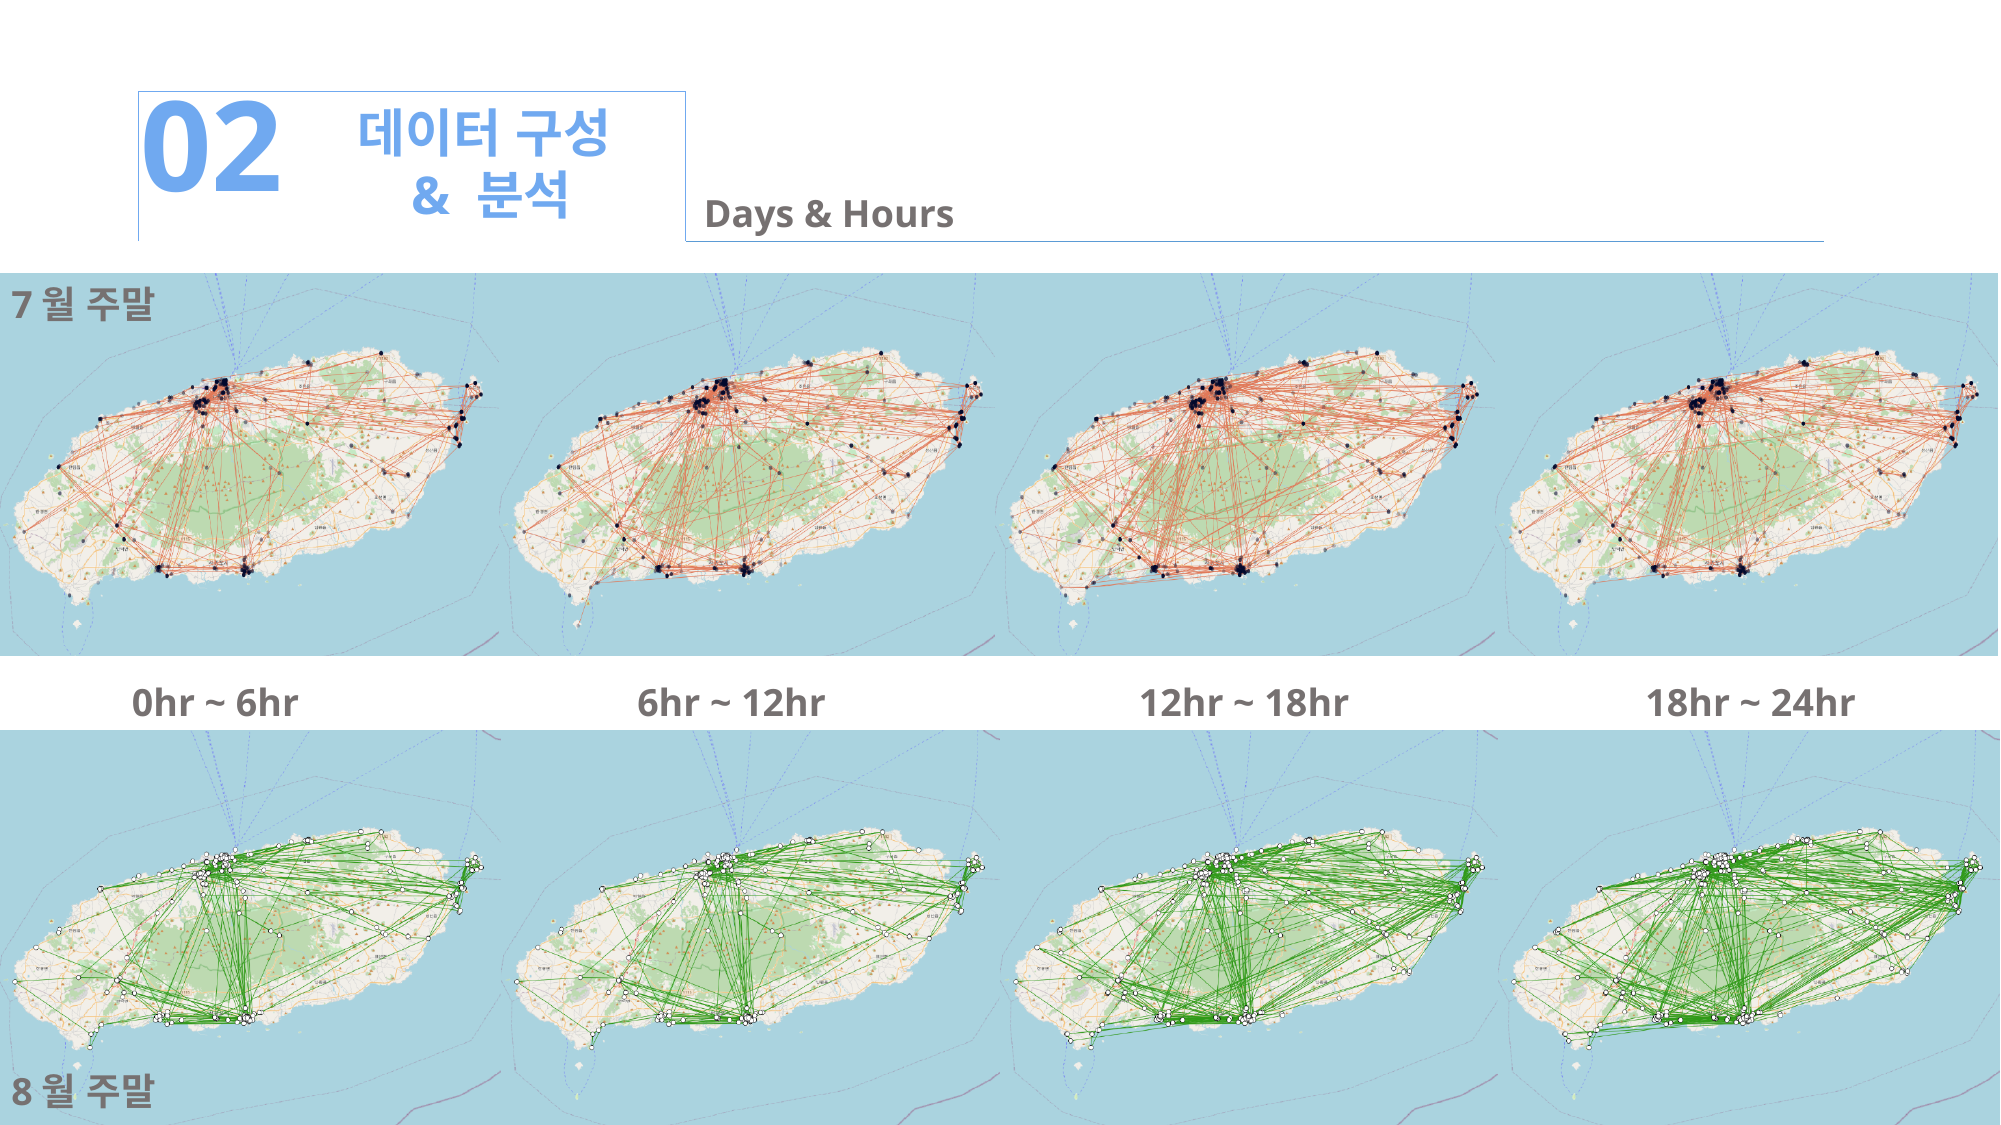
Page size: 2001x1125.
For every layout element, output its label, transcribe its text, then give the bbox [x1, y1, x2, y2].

text_box Days & Hours [689, 182, 1013, 241]
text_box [125, 34, 641, 235]
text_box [111, 672, 1875, 733]
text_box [0, 730, 2000, 1125]
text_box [0, 273, 1998, 657]
text_box [138, 91, 686, 242]
